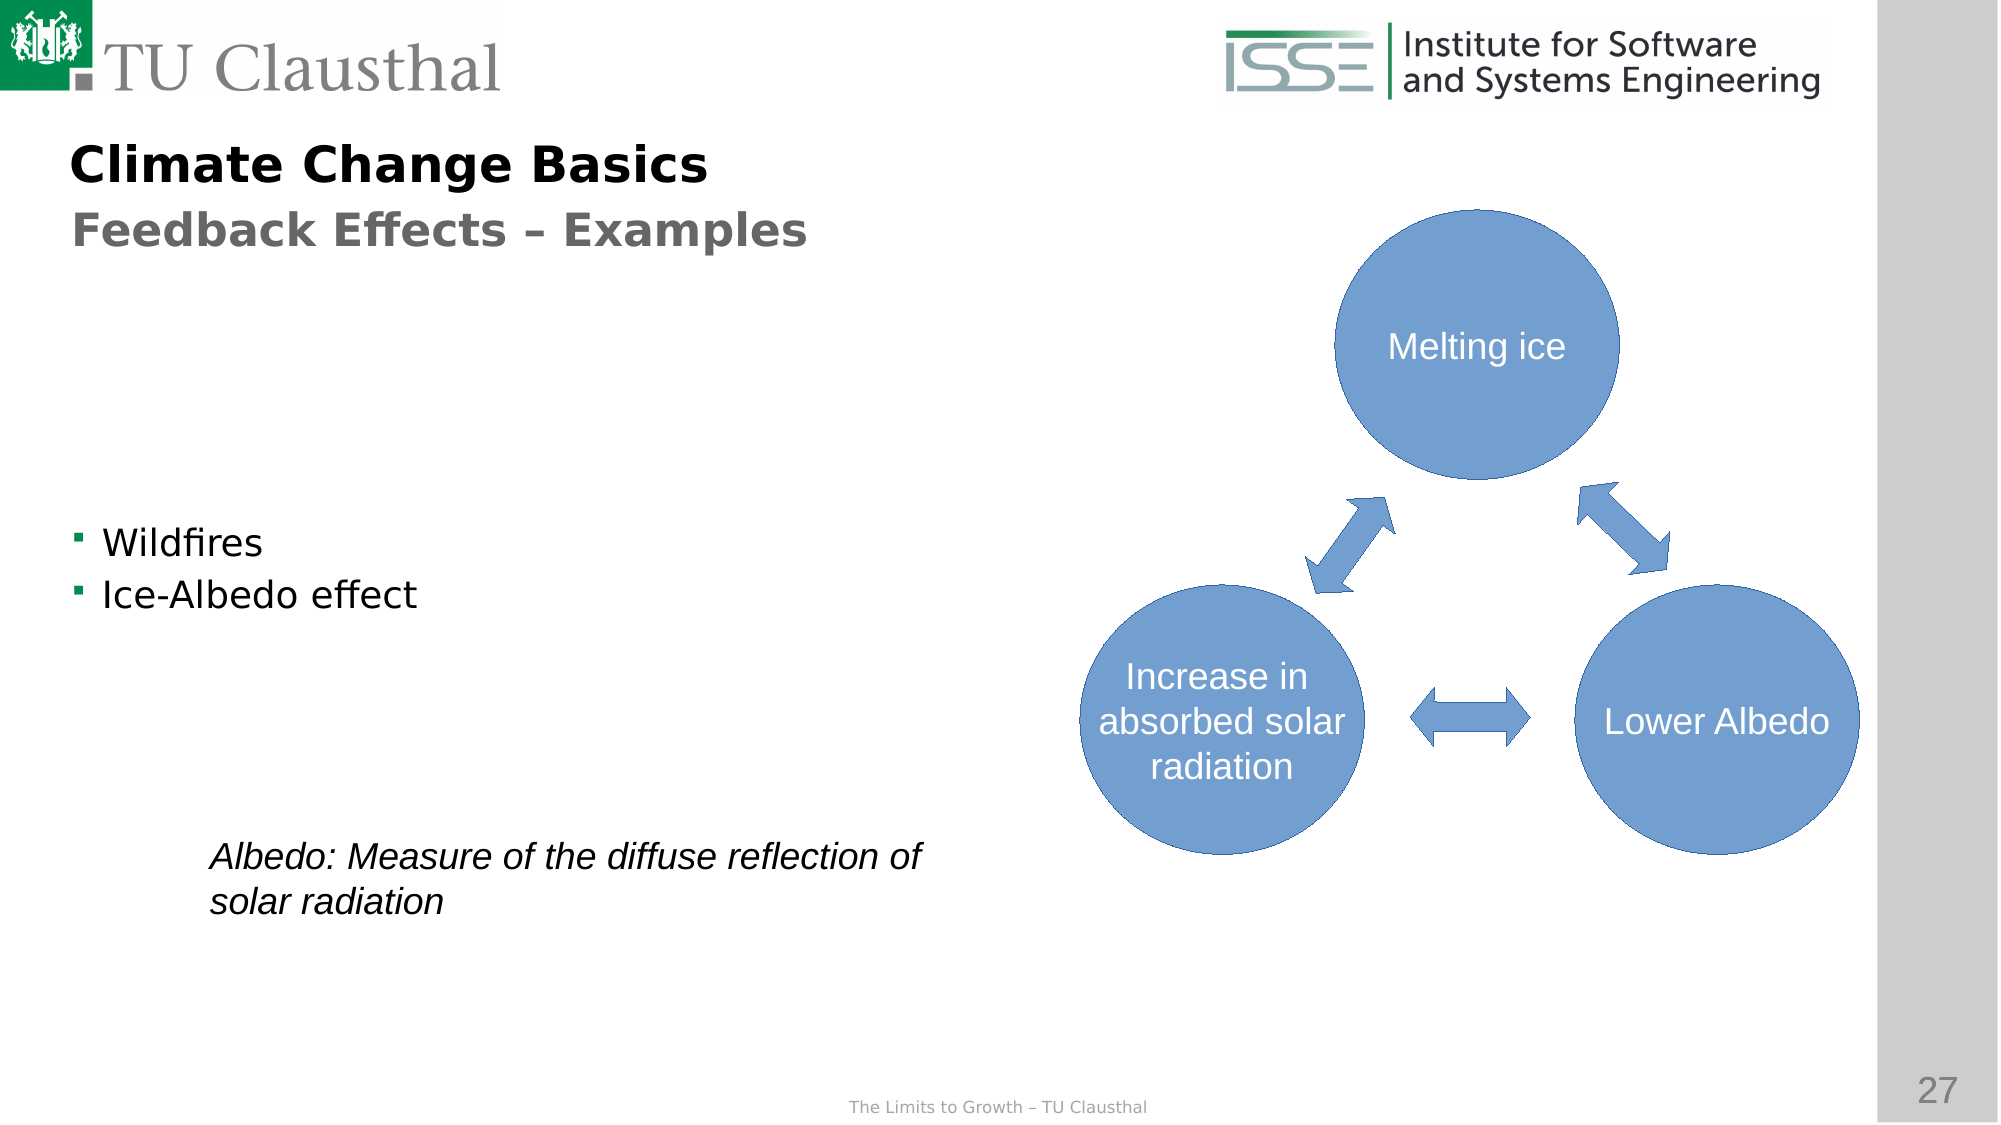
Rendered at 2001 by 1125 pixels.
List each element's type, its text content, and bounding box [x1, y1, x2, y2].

text_box [1305, 497, 1396, 594]
text_box Wildfires Ice-Albedo effect Thawing permafrost Warming ocean → collapse of the Gulf Stream [55, 208, 1817, 1033]
text_box Feedback Effects – Examples [70, 188, 1769, 269]
text_box [1577, 482, 1670, 575]
text_box Lower Albedo [1574, 584, 1860, 855]
picture [1218, 22, 1825, 106]
text_box Albedo: Measure of the diffuse reflection of solar radiation [194, 825, 945, 924]
text_box [1410, 687, 1531, 747]
picture [0, 0, 500, 91]
text_box Melting ice [1334, 209, 1620, 480]
text_box Climate Change Basics [55, 125, 1817, 206]
text_box Increase in absorbed solar radiation [1079, 584, 1365, 855]
